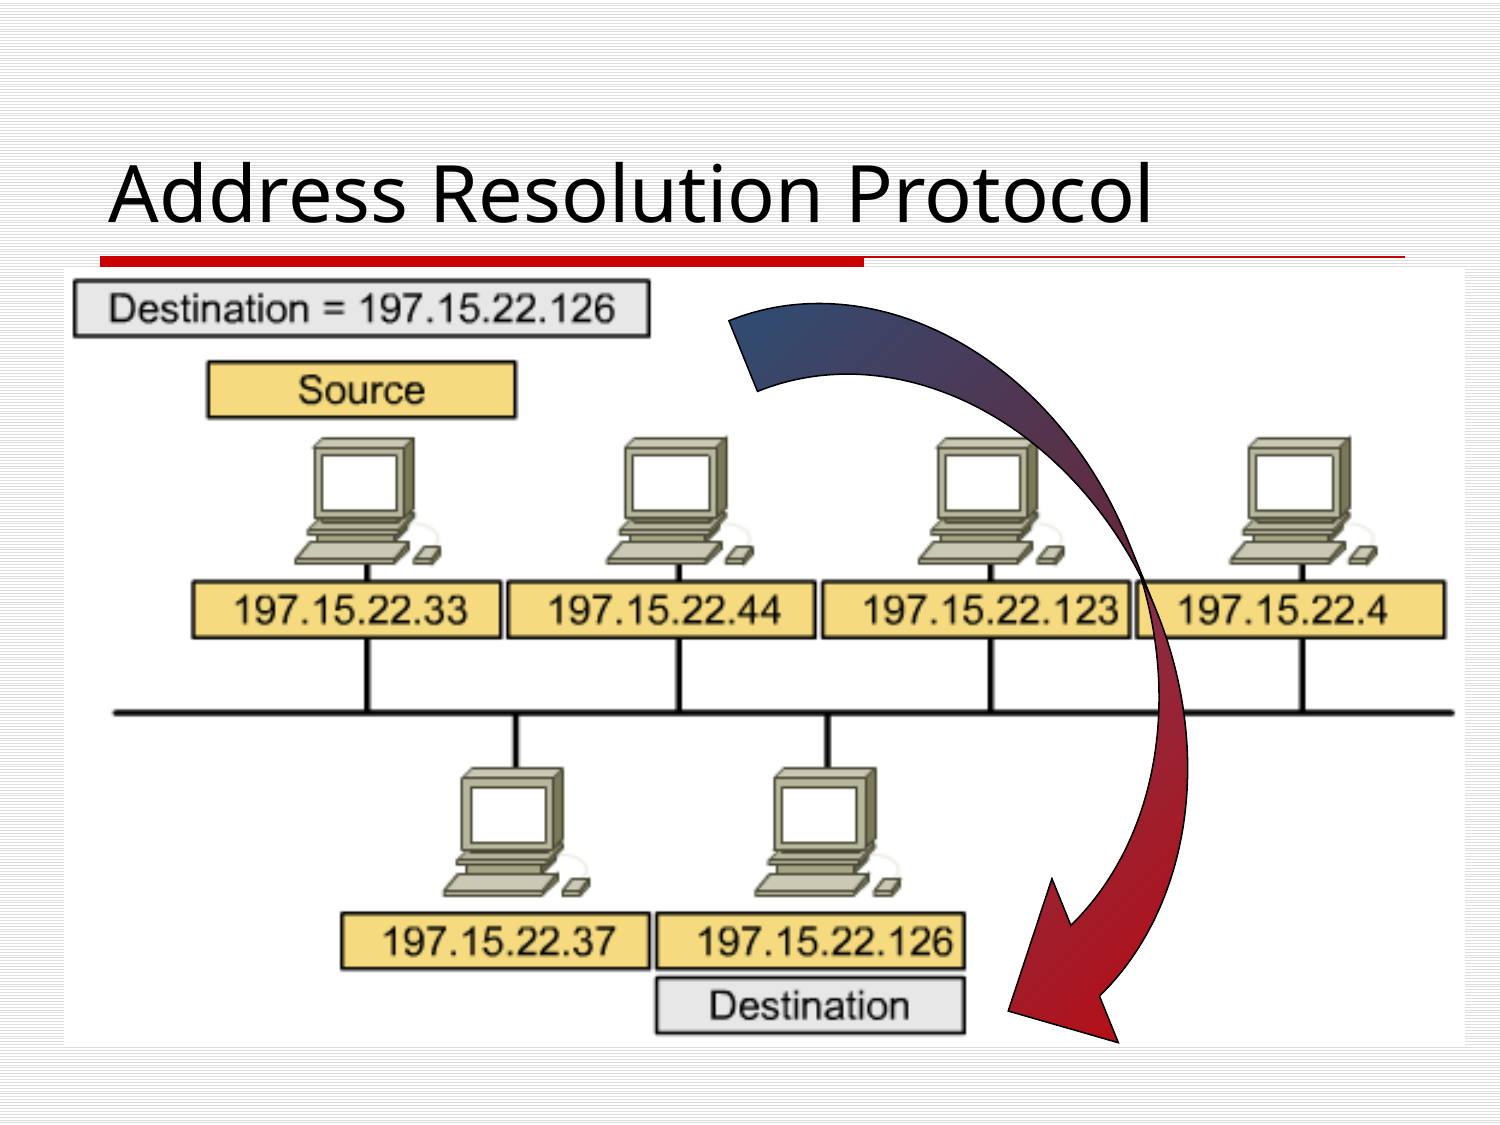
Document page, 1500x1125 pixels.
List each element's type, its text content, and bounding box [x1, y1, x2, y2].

title Address Resolution Protocol [93, 58, 1373, 247]
picture [64, 266, 1466, 1047]
